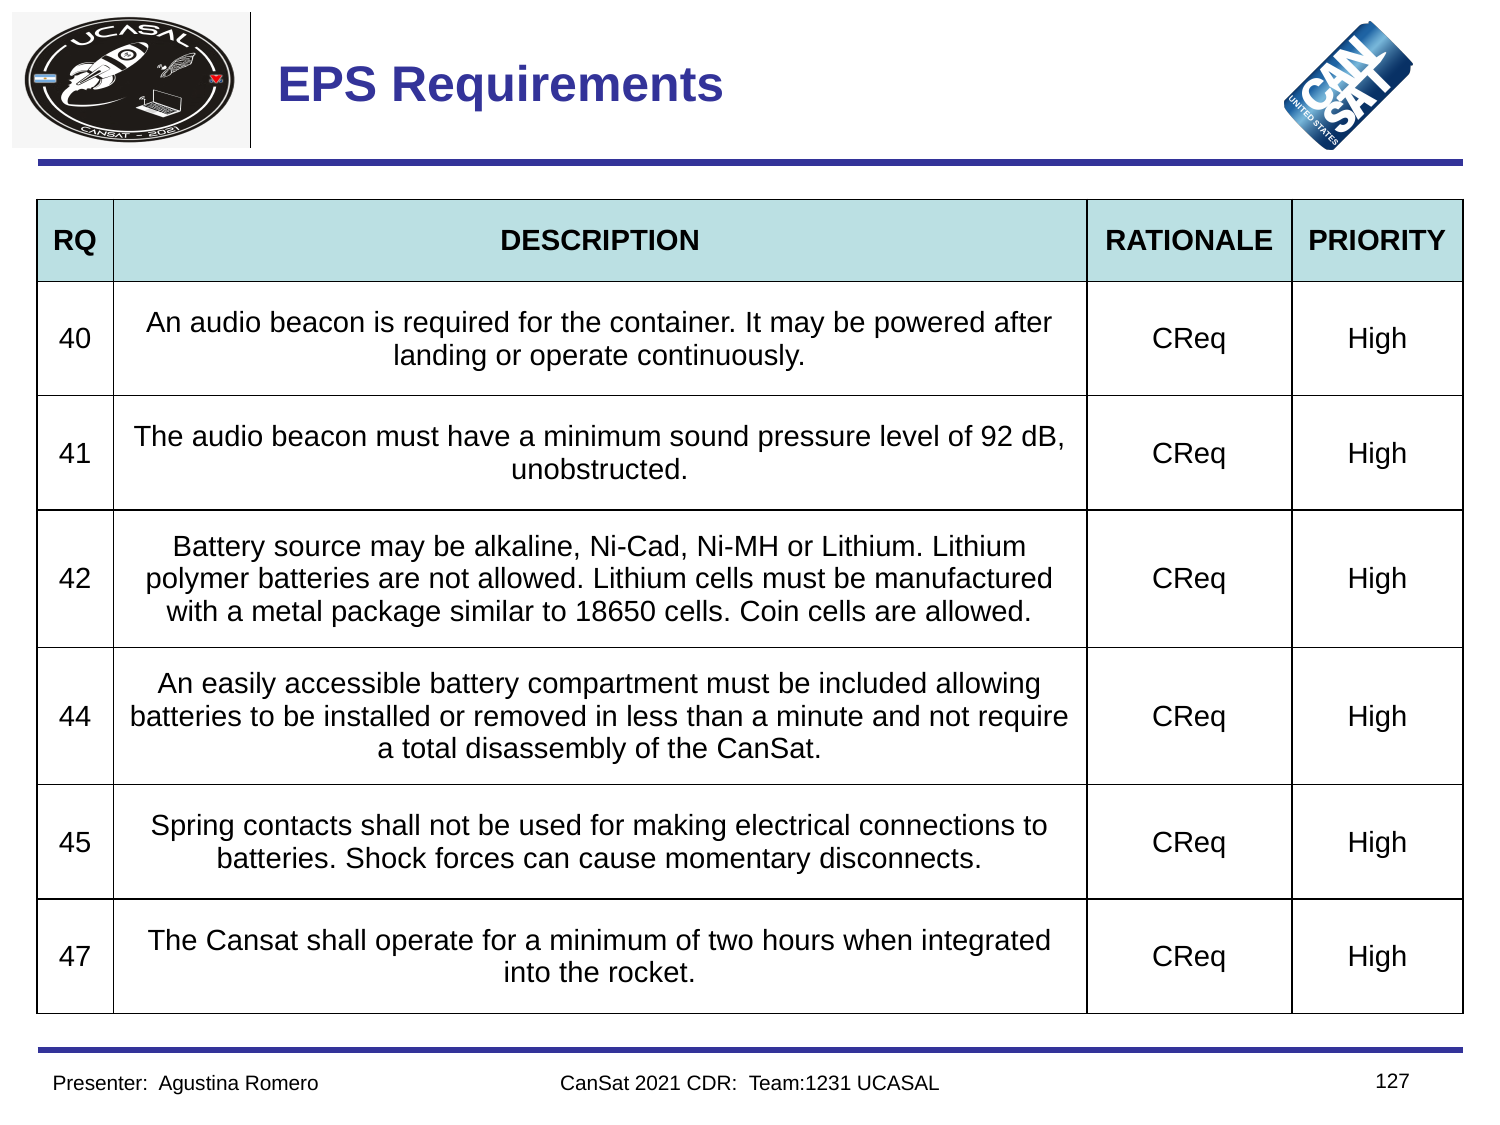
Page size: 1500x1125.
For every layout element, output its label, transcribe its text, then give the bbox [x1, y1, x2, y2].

table_header RQ [38, 200, 113, 281]
table_cell The Cansat shall operate for a minimum of two hours when integrated into the rocket. [114, 900, 1086, 1013]
table_cell 44 [38, 648, 113, 784]
table_cell CReq [1088, 396, 1291, 509]
picture [12, 12, 250, 148]
table_header PRIORITY [1293, 200, 1462, 281]
table_cell High [1293, 511, 1462, 647]
table_cell 41 [38, 396, 113, 509]
table_cell High [1293, 648, 1462, 784]
table_cell 47 [38, 900, 113, 1013]
slide_number ‹#› [1312, 1059, 1425, 1100]
table_cell An easily accessible battery compartment must be included allowing batteries to be installed or removed in less than a minute and not require a total disassembly of the CanSat. [114, 648, 1086, 784]
table_cell An audio beacon is required for the container. It may be powered after landing or operate continuously. [114, 282, 1086, 395]
table_cell CReq [1088, 648, 1291, 784]
table_cell 45 [38, 785, 113, 898]
title EPS Requirements [262, 12, 1238, 150]
table_cell CReq [1088, 785, 1291, 898]
table_cell The audio beacon must have a minimum sound pressure level of 92 dB, unobstructed. [114, 396, 1086, 509]
table_cell 40 [38, 282, 113, 395]
picture [1284, 21, 1413, 150]
table_cell High [1293, 785, 1462, 898]
table_cell High [1293, 282, 1462, 395]
text_box Presenter: Agustina Romero [37, 1062, 413, 1103]
table_header RATIONALE [1088, 200, 1291, 281]
table_cell CReq [1088, 511, 1291, 647]
table_cell 42 [38, 511, 113, 647]
footer CanSat 2021 CDR: Team:1231 UCASAL [450, 1062, 1050, 1103]
table_cell High [1293, 900, 1462, 1013]
table_header DESCRIPTION [114, 200, 1086, 281]
table_cell CReq [1088, 900, 1291, 1013]
table_cell High [1293, 396, 1462, 509]
table_cell Battery source may be alkaline, Ni-Cad, Ni-MH or Lithium. Lithium polymer batteries are not allowed. Lithium cells must be manufactured with a metal package similar to 18650 cells. Coin cells are allowed. [114, 511, 1086, 647]
table_cell Spring contacts shall not be used for making electrical connections to batteries. Shock forces can cause momentary disconnects. [114, 785, 1086, 898]
table_cell CReq [1088, 282, 1291, 395]
